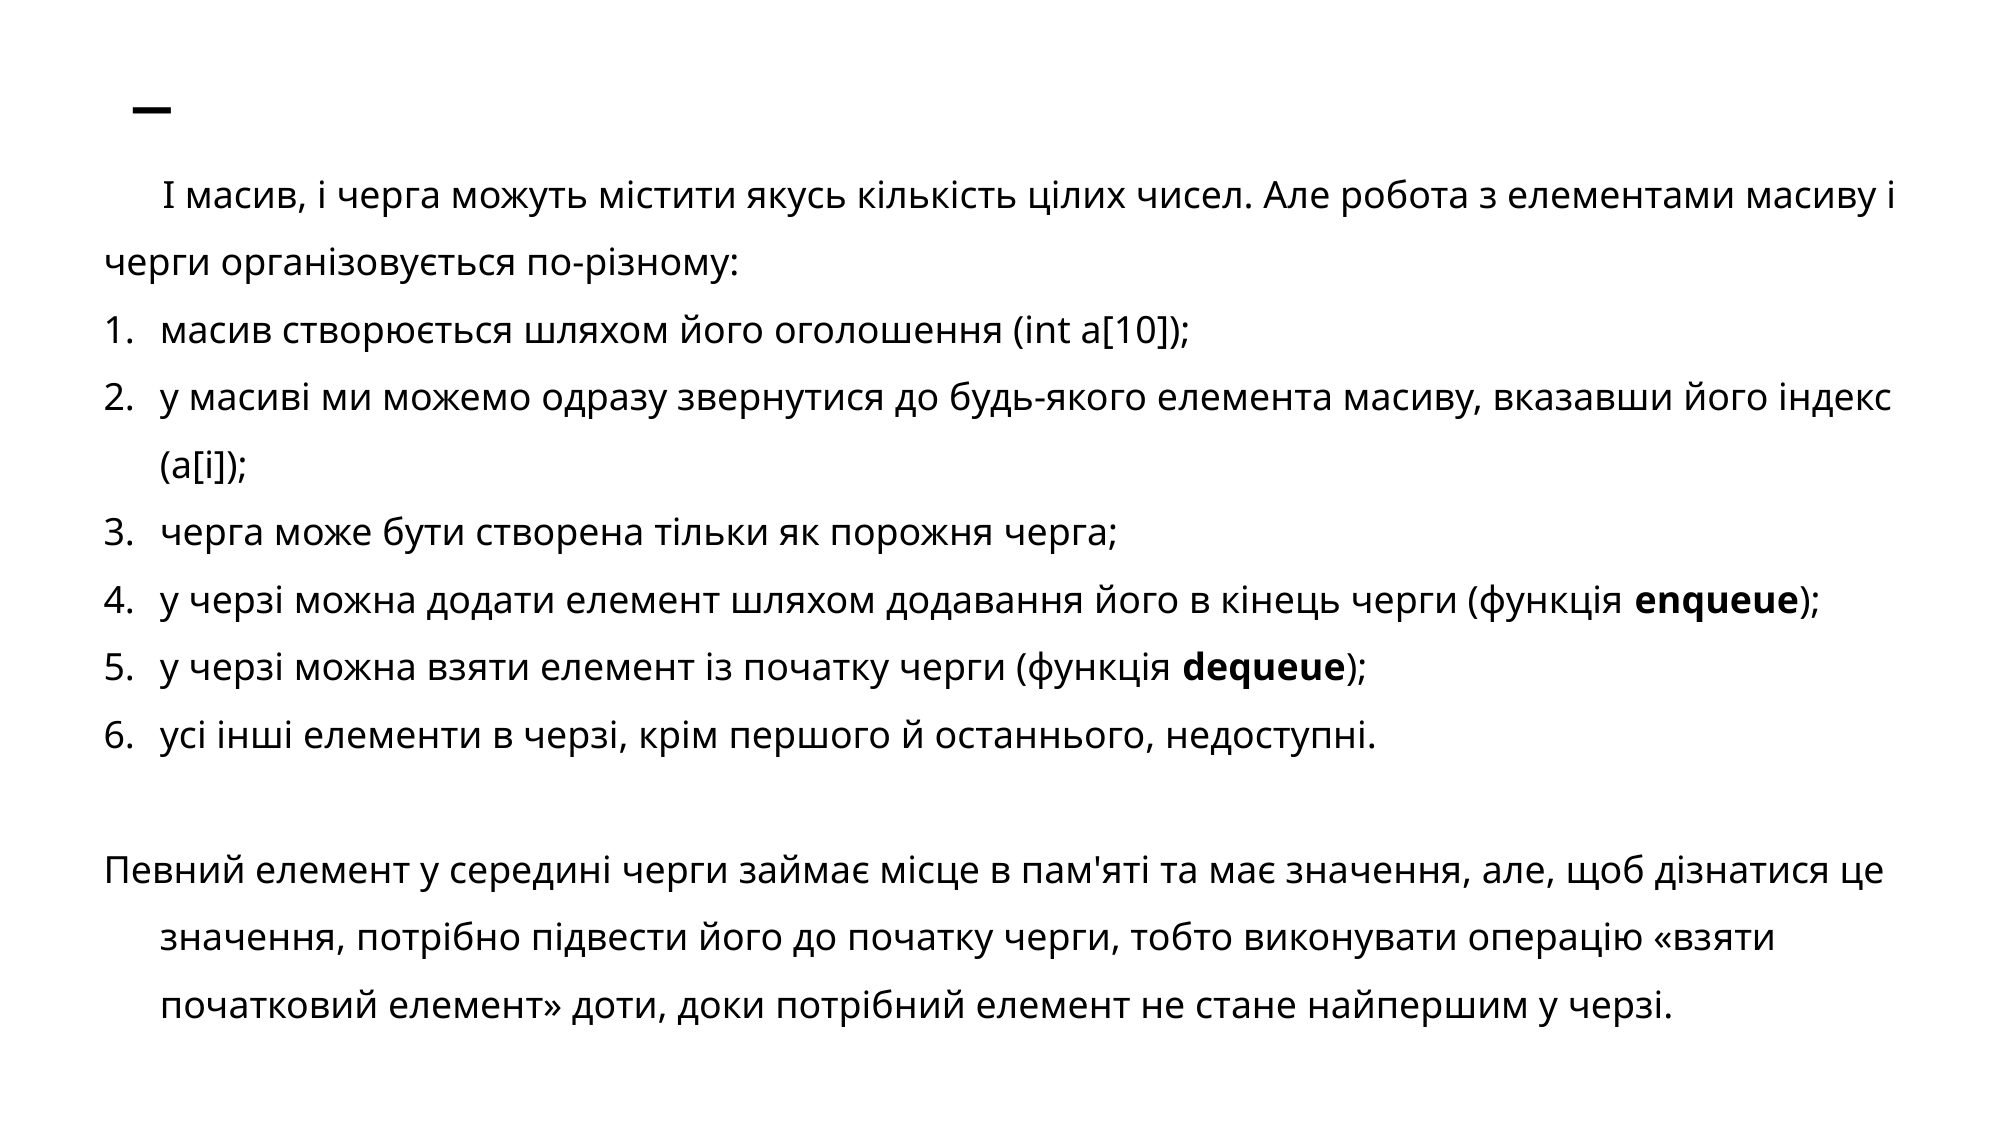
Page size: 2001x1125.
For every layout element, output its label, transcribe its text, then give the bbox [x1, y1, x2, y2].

title _ [0, 0, 2000, 140]
list І масив, і черга можуть містити якусь кількість цілих чисел. Але робота з елементами масиву і черги організовується по-різному: масив створюється шляхом його оголошення (int a[10]); у масиві ми можемо одразу звернутися до будь-якого елемента масиву, вказавши його індекс (a[i]); черга може бути створена тільки як порожня черга; у черзі можна додати елемент шляхом додавання його в кінець черги (функція enqueue); у черзі можна взяти елемент із початку черги (функція dequeue); усі інші елементи в черзі, крім першого й останнього, недоступні. Певний елемент у середині черги займає місце в пам'яті та має значення, але, щоб дізнатися це значення, потрібно підвести його до початку черги, тобто виконувати операцію «взяти початковий елемент» доти, доки потрібний елемент не стане найпершим у черзі. [0, 140, 2000, 1125]
